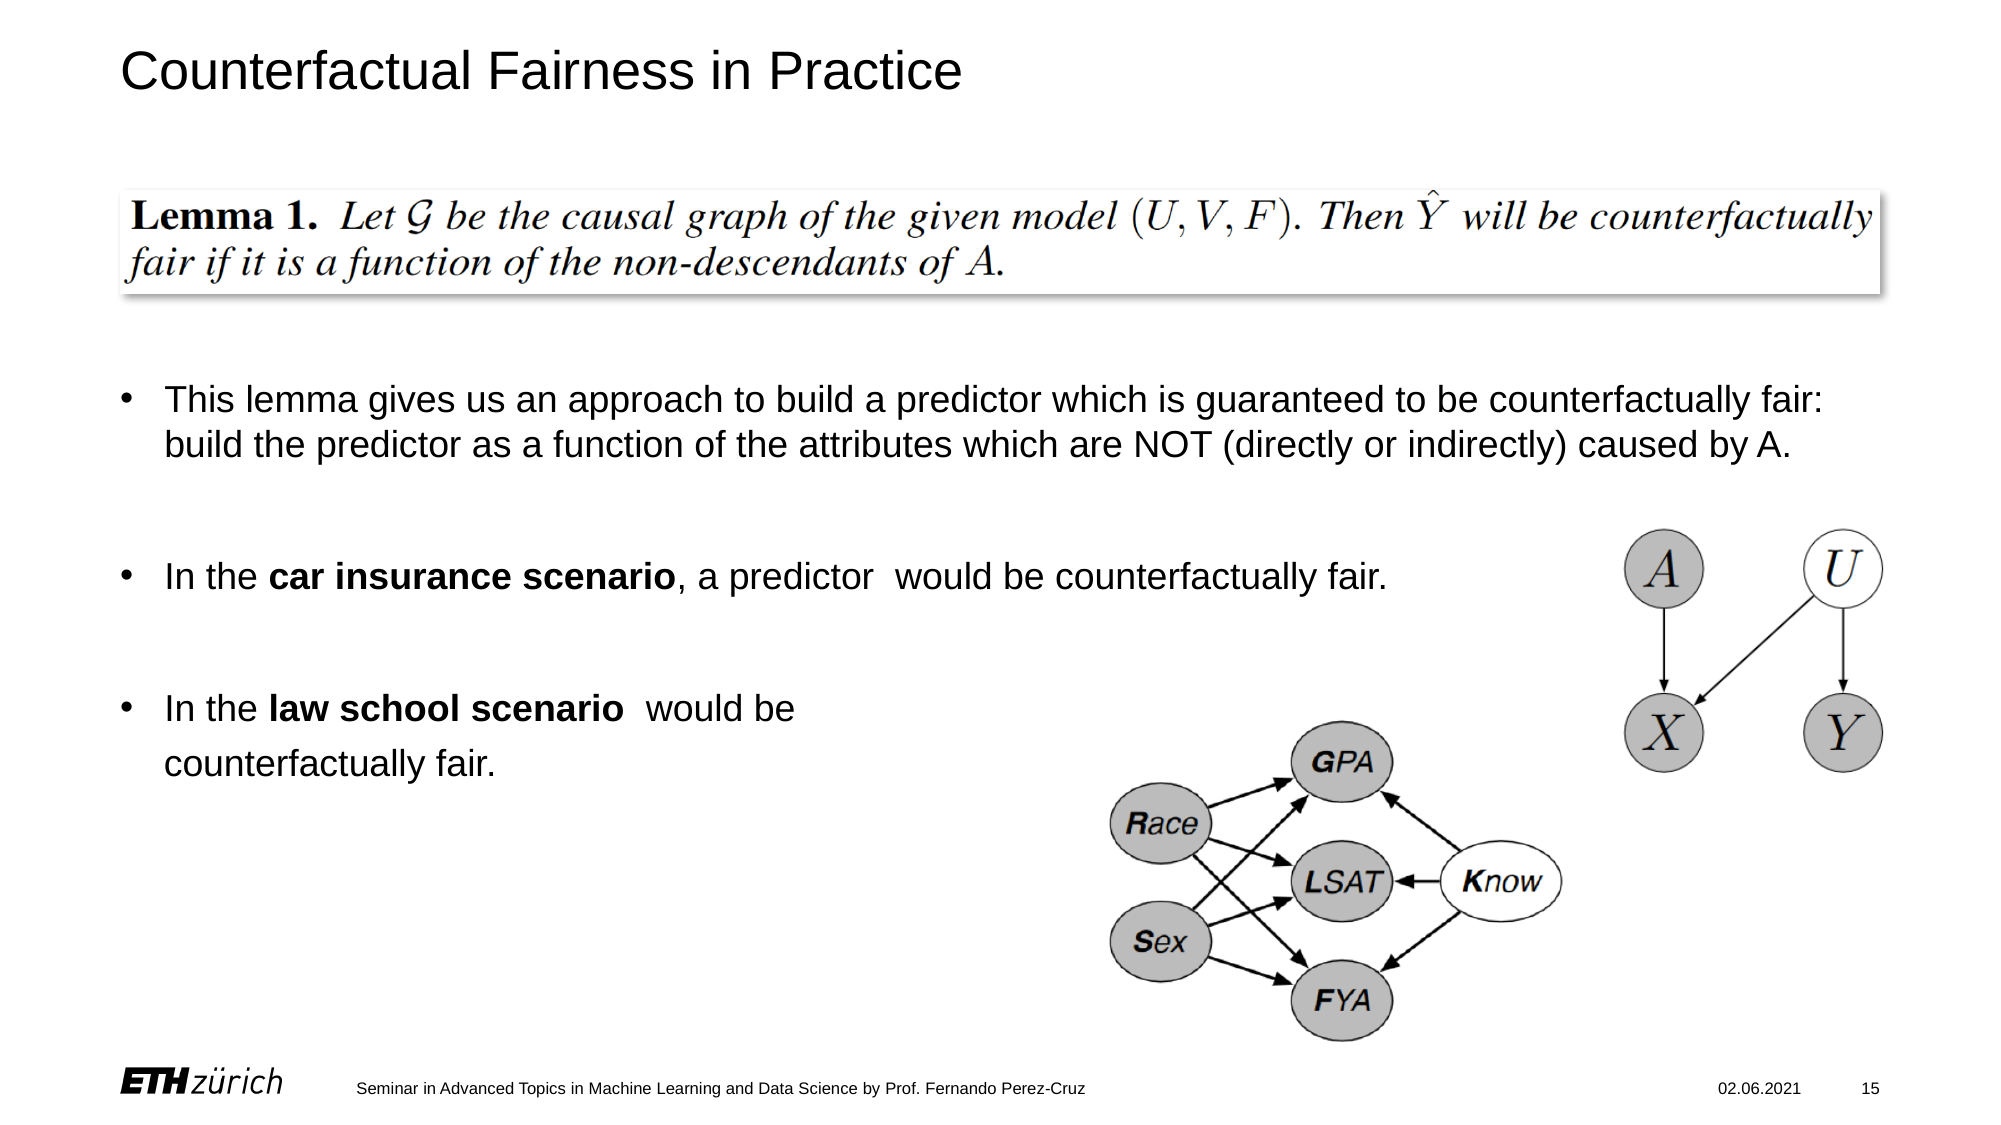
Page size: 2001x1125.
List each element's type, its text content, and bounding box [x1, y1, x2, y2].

title Counterfactual Fairness in Practice [120, 42, 1880, 190]
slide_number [1718, 1069, 1819, 1106]
footer Seminar in Advanced Topics in Machine Learning and Data Science by Prof. Fernando Perez-Cruz [356, 1069, 1243, 1106]
slide_number 15 [1827, 1069, 1880, 1106]
picture [1079, 694, 1576, 1052]
picture [120, 1067, 282, 1094]
picture [120, 190, 1880, 294]
picture [1607, 510, 1893, 784]
